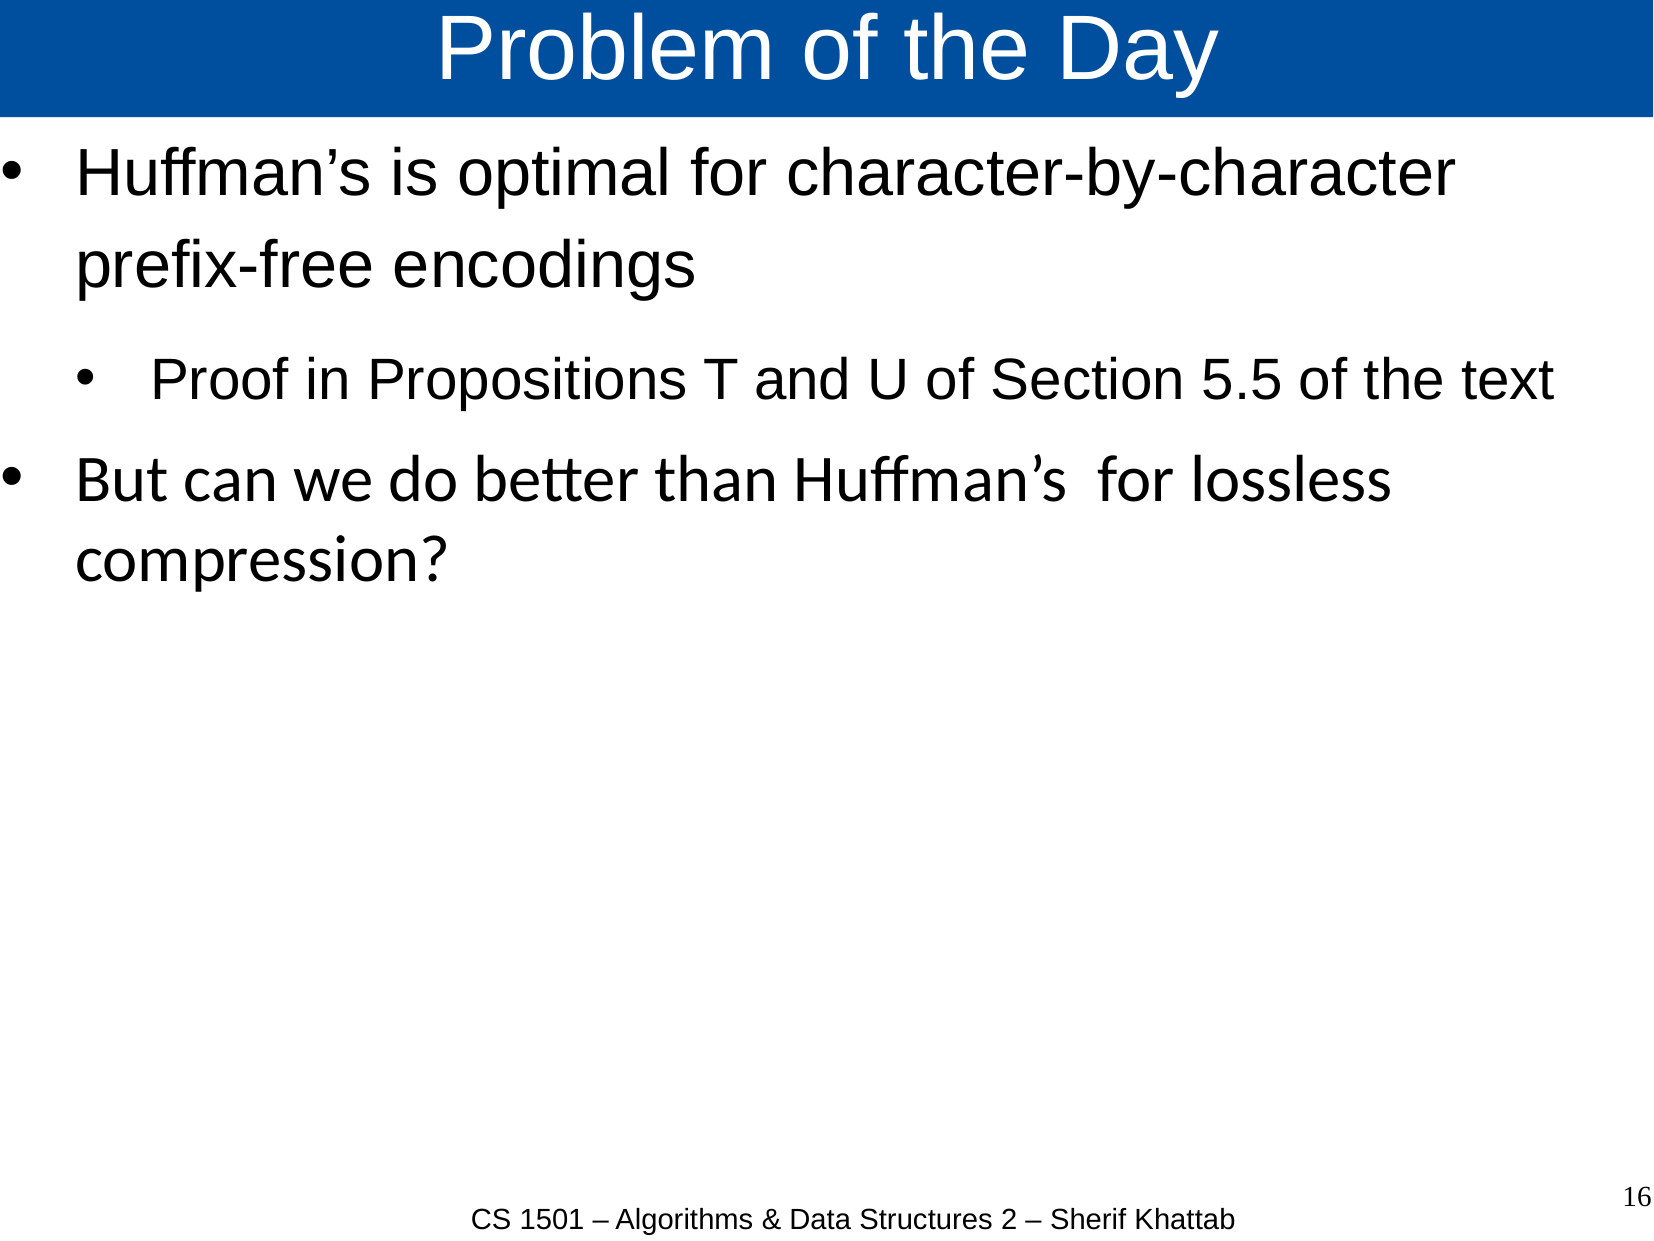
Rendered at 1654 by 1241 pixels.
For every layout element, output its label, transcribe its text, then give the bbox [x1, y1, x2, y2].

title Problem of the Day [0, 0, 1654, 117]
list Huffman’s is optimal for character-by-character prefix-free encodings Proof in Propositions T and U of Section 5.5 of the text But can we do better than Huffman’s for lossless compression? [0, 117, 1654, 1202]
slide_number 16 [1272, 1178, 1653, 1241]
footer CS 1501 – Algorithms & Data Structures 2 – Sherif Khattab [460, 1202, 1248, 1241]
